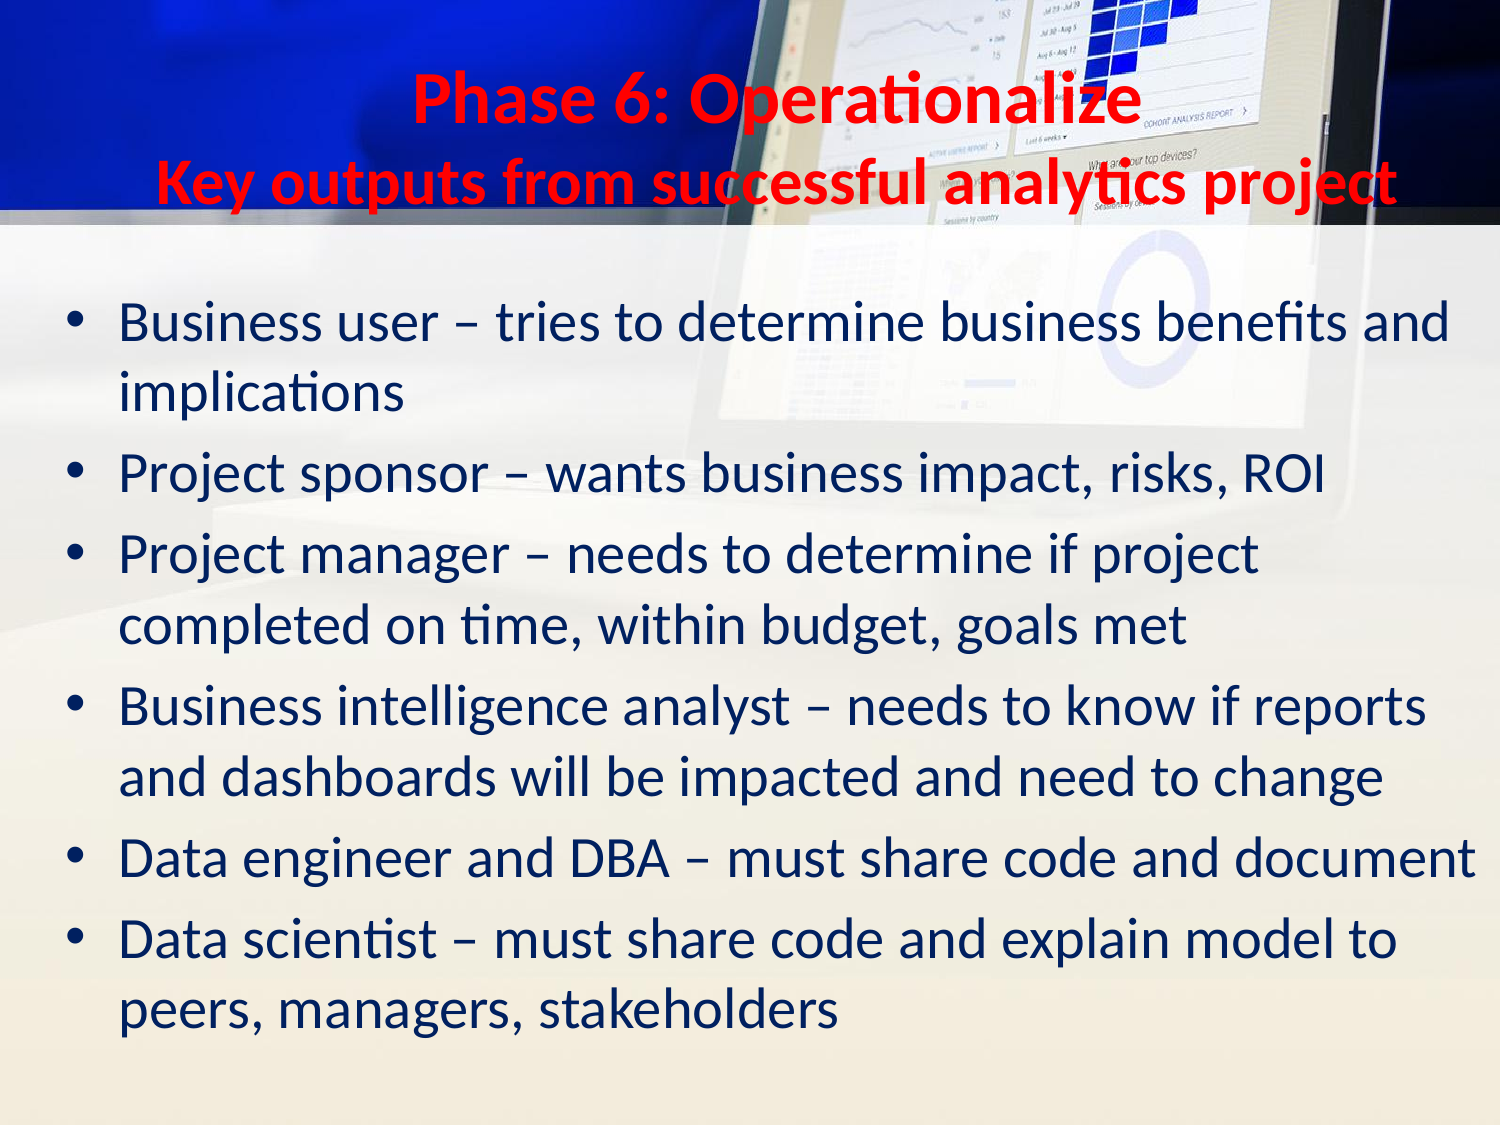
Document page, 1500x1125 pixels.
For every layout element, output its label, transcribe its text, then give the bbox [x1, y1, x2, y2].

picture [0, 0, 1500, 1125]
list Business user – tries to determine business benefits and implications Project sponsor – wants business impact, risks, ROI Project manager – needs to determine if project completed on time, within budget, goals met Business intelligence analyst – needs to know if reports and dashboards will be impacted and need to change Data engineer and DBA – must share code and document Data scientist – must share code and explain model to peers, managers, stakeholders [50, 275, 1500, 1088]
title Phase 6: Operationalize Key outputs from successful analytics project [97, 26, 1460, 240]
